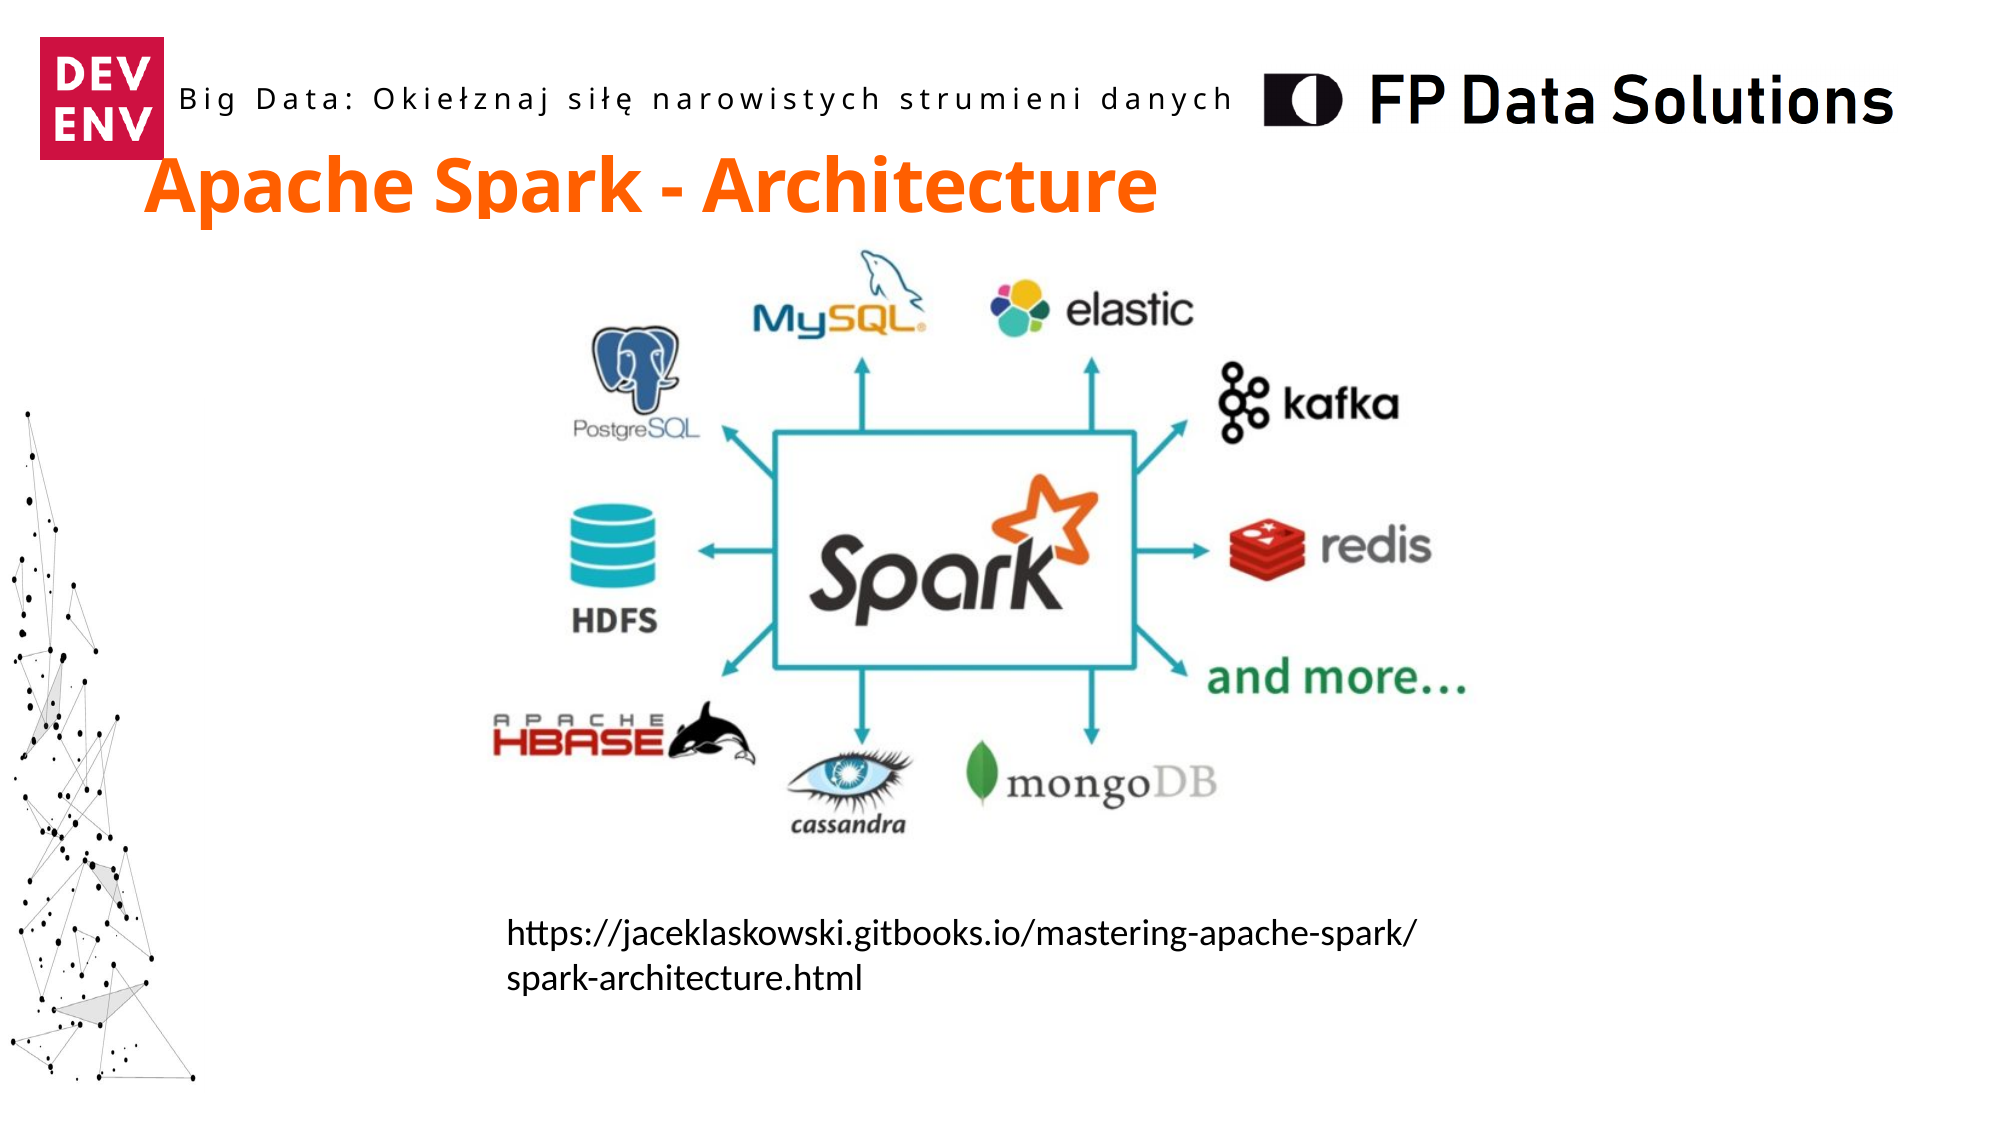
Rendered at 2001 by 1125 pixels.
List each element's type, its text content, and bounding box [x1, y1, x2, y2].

list Apache Spark - Architecture [129, 140, 1322, 298]
picture [0, 398, 205, 1093]
text_box https://jaceklaskowski.gitbooks.io/mastering-apache-spark/spark-architecture.html [491, 900, 1492, 1006]
picture [371, 219, 1612, 871]
picture [40, 37, 164, 160]
picture [1257, 64, 1898, 133]
